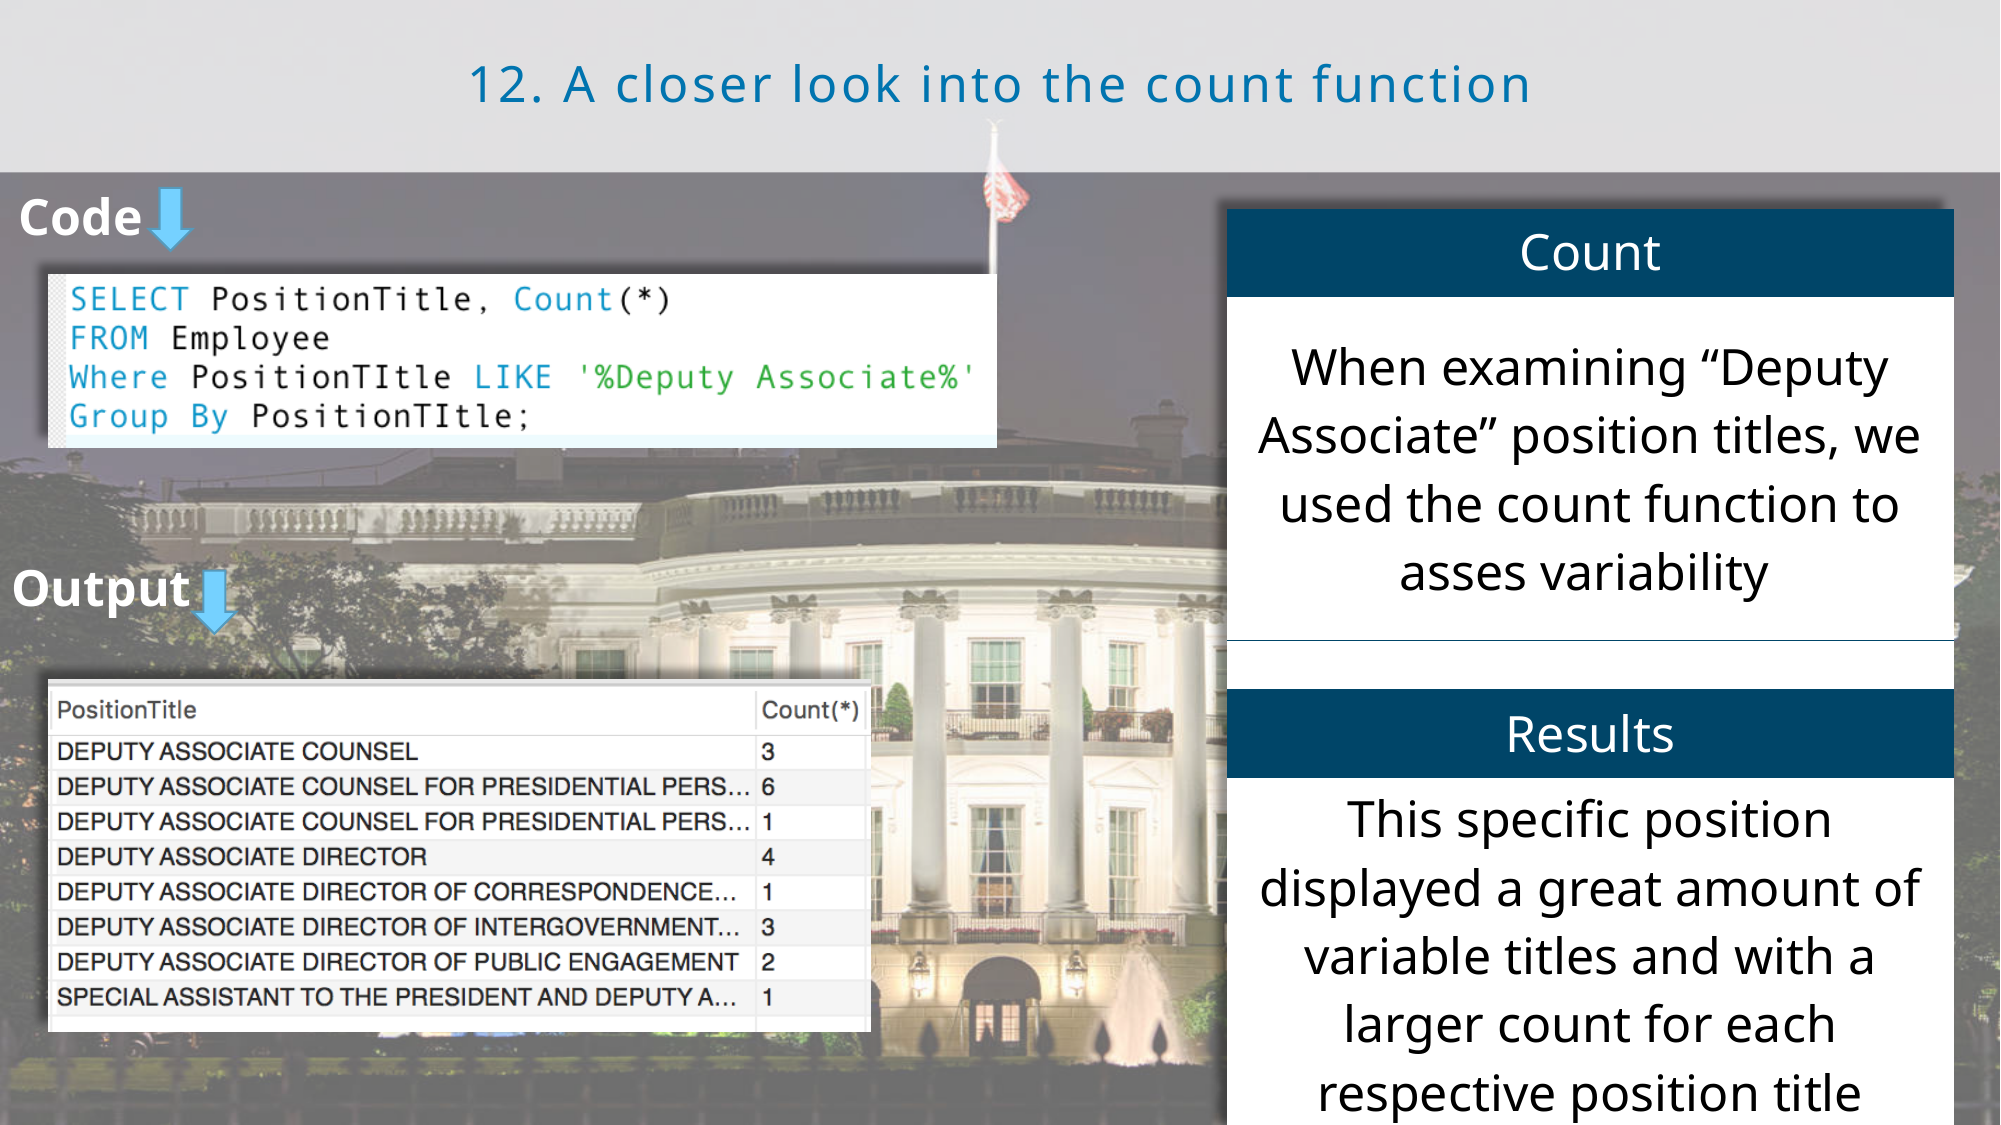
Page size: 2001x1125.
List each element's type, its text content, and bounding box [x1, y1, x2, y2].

table_header Count [1227, 209, 1954, 297]
text_box Output [0, 549, 207, 625]
picture [48, 274, 997, 448]
text_box Code [4, 178, 158, 253]
text_box [146, 186, 195, 253]
table_cell Results [1227, 690, 1954, 777]
title 12. A closer look into the count function [0, 0, 2000, 173]
table_cell This specific position displayed a great amount of variable titles and with a larger count for each respective position title [1227, 778, 1954, 1125]
text_box [189, 569, 239, 636]
picture [48, 679, 871, 1032]
table_cell When examining “Deputy Associate” position titles, we used the count function to asses variability [1227, 297, 1954, 640]
table_cell [1227, 641, 1954, 689]
